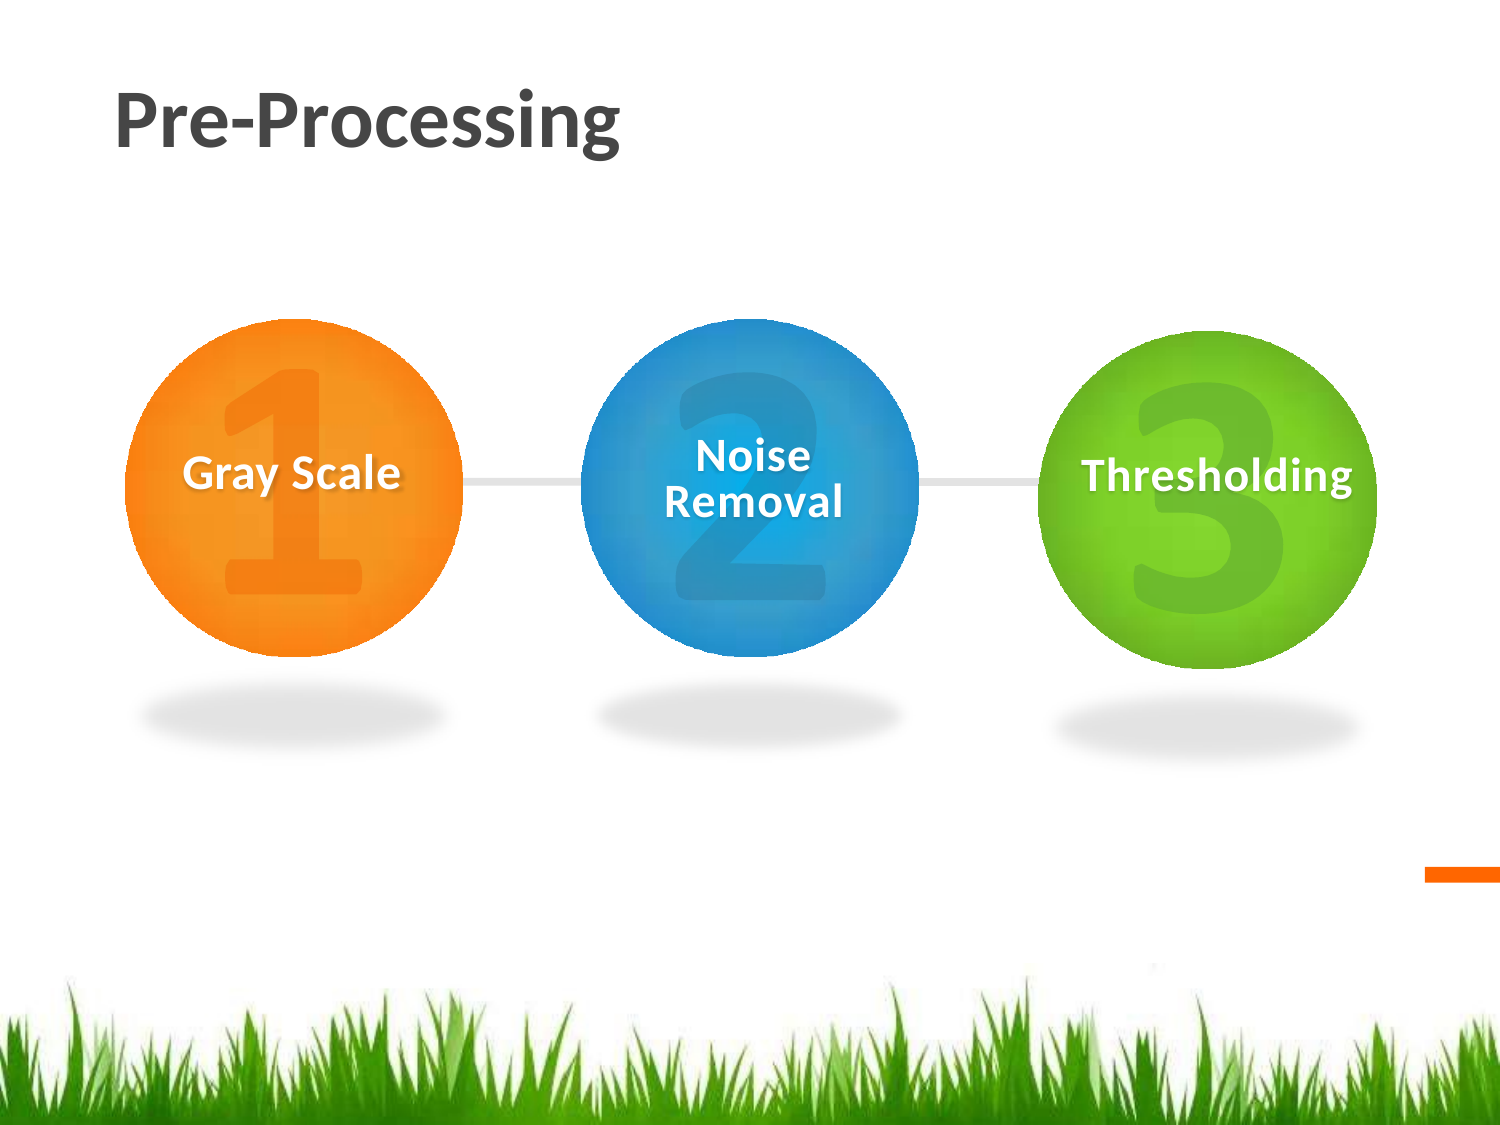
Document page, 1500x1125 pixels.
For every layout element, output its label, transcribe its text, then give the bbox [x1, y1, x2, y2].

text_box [124, 318, 579, 658]
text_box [919, 318, 1180, 658]
text_box [1424, 866, 1500, 883]
picture [584, 670, 916, 764]
title Pre-Processing [112, 62, 624, 253]
picture [1041, 678, 1375, 778]
picture [127, 666, 461, 766]
picture [0, 962, 1500, 1125]
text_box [1038, 331, 1389, 670]
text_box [581, 318, 919, 658]
